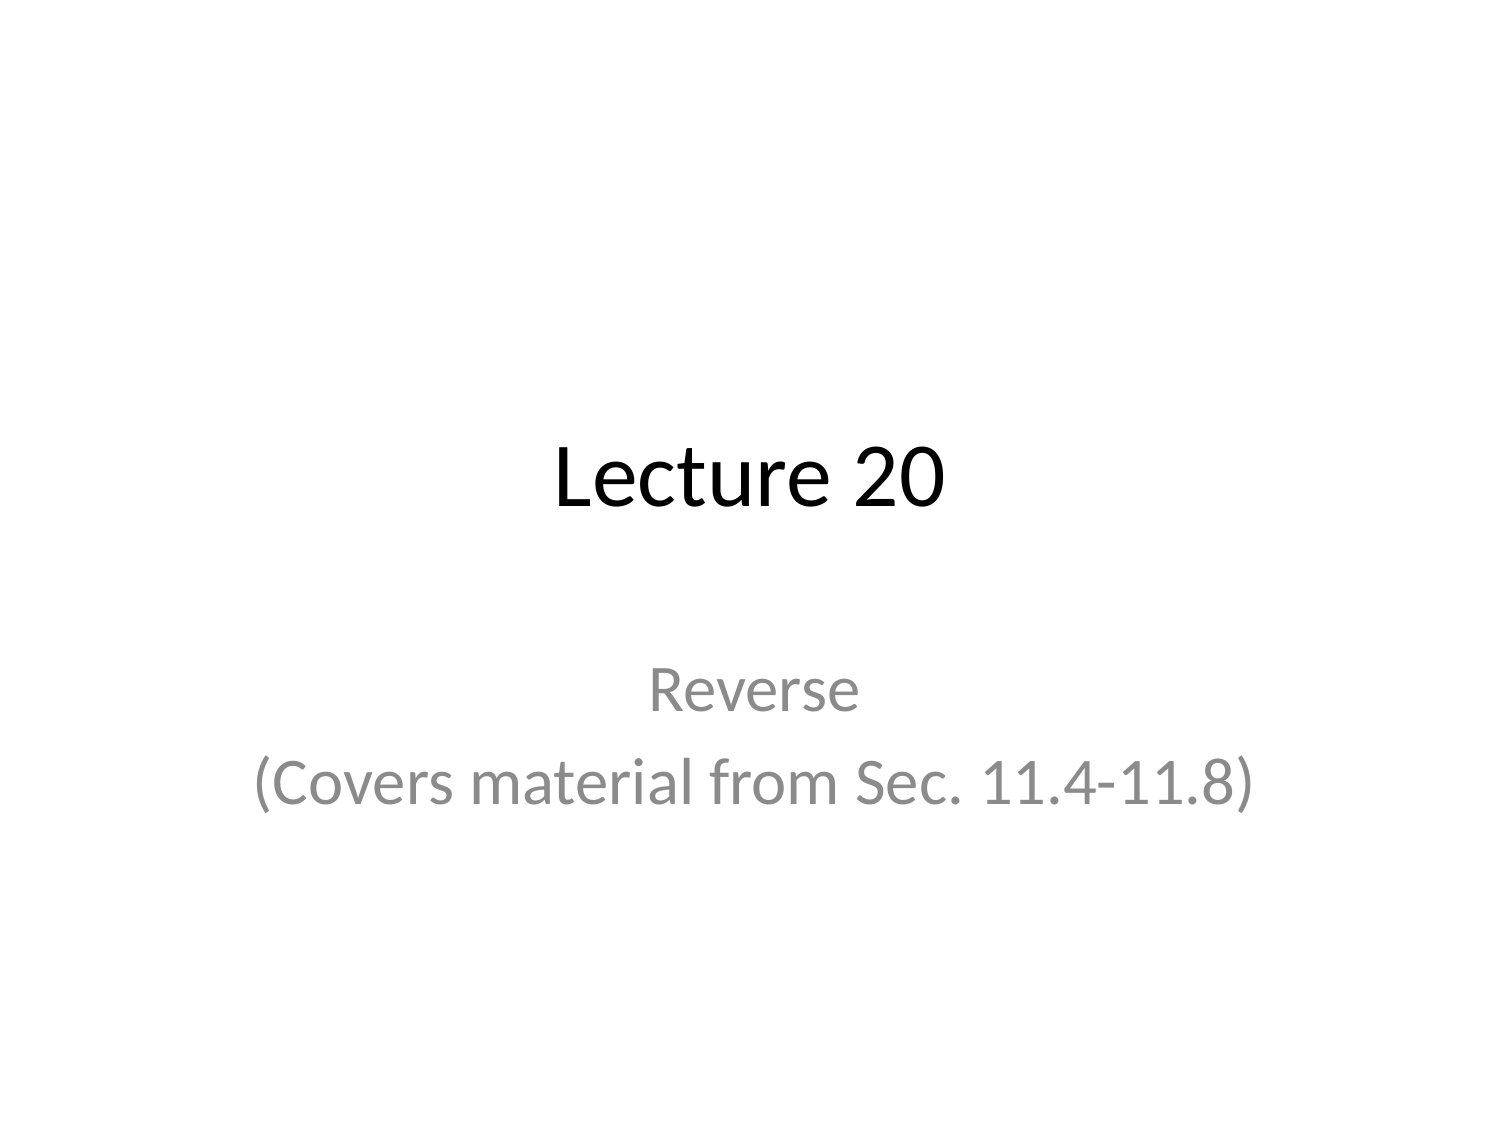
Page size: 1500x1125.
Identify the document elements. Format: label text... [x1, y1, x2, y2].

subtitle Reverse (Covers material from Sec. 11.4-11.8) [94, 637, 1415, 925]
title Lecture 20 [112, 349, 1388, 591]
